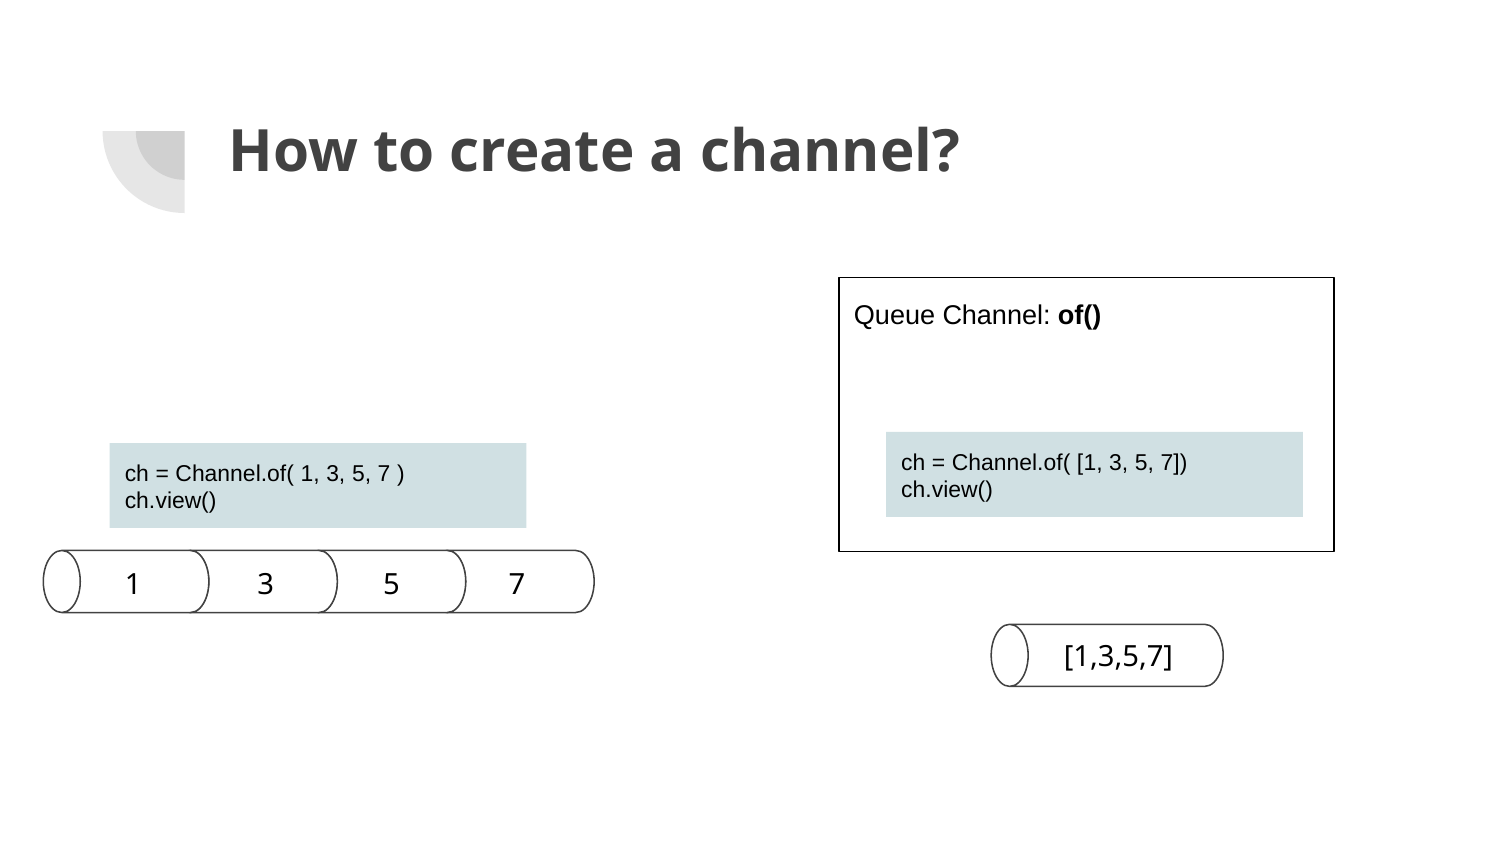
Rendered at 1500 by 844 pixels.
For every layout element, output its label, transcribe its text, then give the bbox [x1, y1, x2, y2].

text_box 1 [109, 550, 156, 616]
text_box ch = Channel.of( 1, 3, 5, 7 ) ch.view() [109, 443, 527, 528]
text_box [193, 550, 242, 613]
text_box 3 [242, 550, 289, 616]
text_box [991, 624, 1048, 687]
text_box [1,3,5,7] [1048, 622, 1194, 688]
text_box [289, 550, 338, 613]
title Data - 2D-View [44, 550, 81, 612]
text_box [414, 550, 466, 613]
list Queue Channel: of() [838, 277, 1335, 552]
text_box [156, 550, 209, 613]
text_box [450, 550, 493, 613]
text_box [1194, 624, 1224, 687]
text_box [540, 550, 595, 613]
text_box [991, 624, 1029, 686]
text_box [322, 550, 368, 613]
title How to create a channel? [213, 98, 1368, 263]
text_box [43, 550, 109, 613]
text_box 7 [493, 550, 540, 616]
text_box 5 [368, 550, 414, 616]
text_box ch = Channel.of( [1, 3, 5, 7]) ch.view() [886, 431, 1303, 517]
